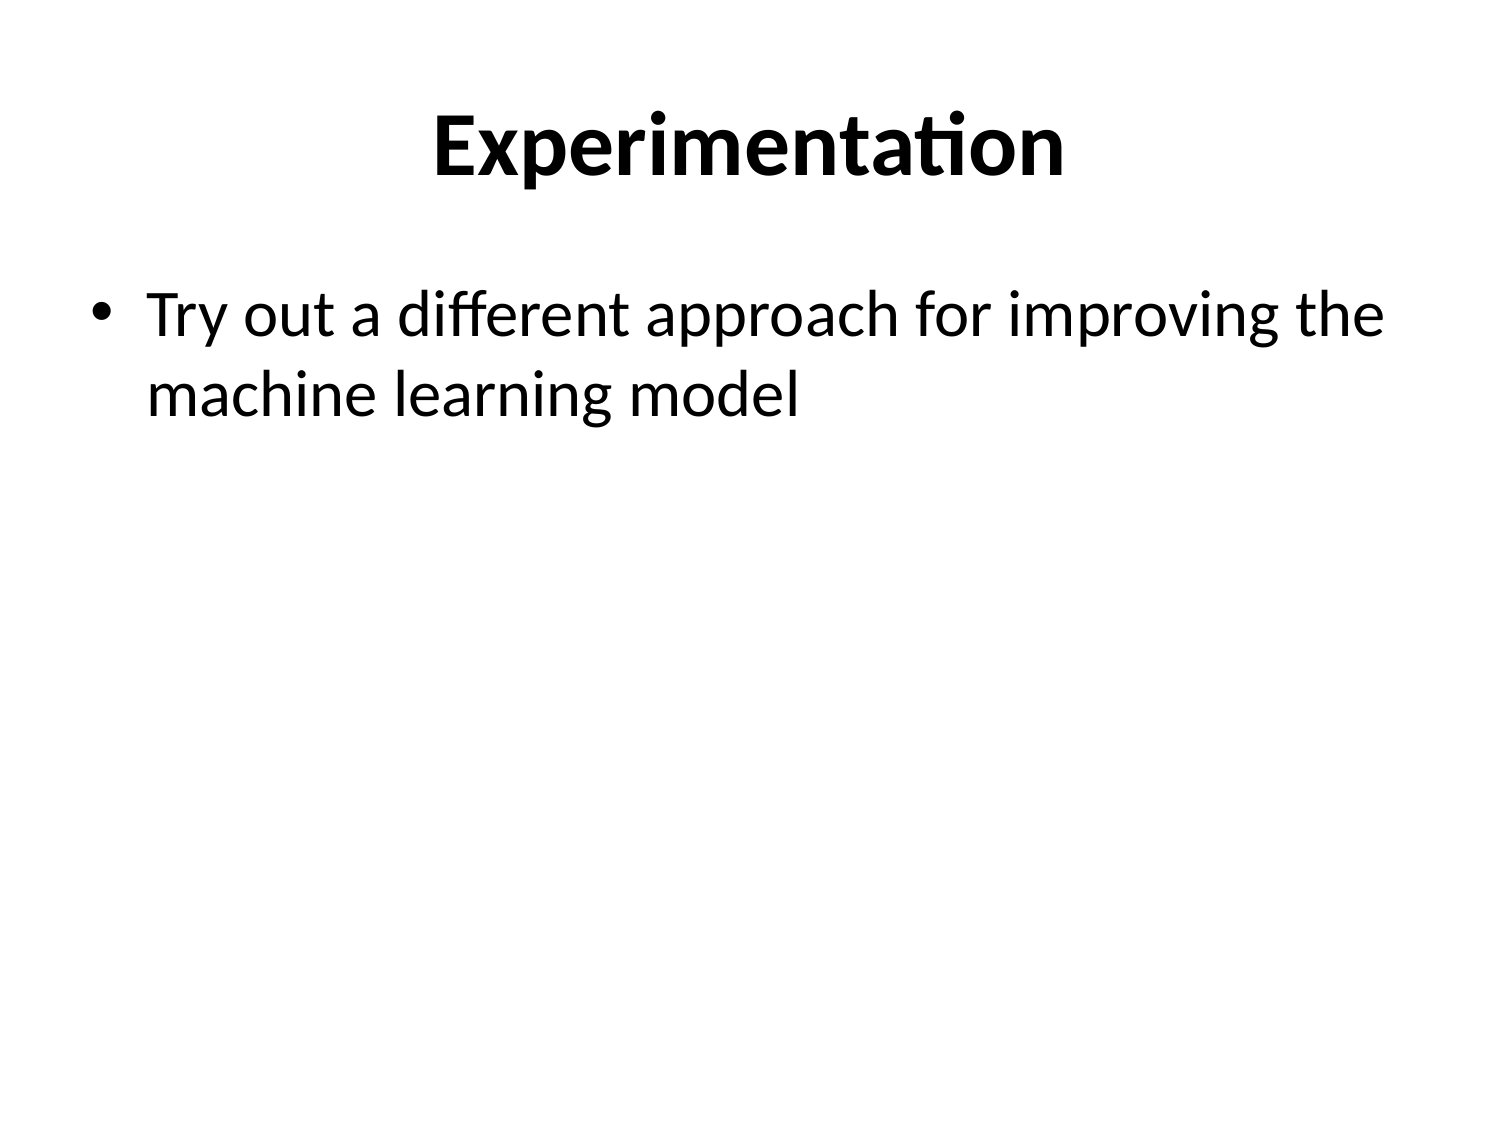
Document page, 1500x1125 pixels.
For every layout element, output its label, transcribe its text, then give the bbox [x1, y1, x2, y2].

title Experimentation [75, 45, 1425, 233]
list Try out a different approach for improving the machine learning model [75, 262, 1425, 1005]
